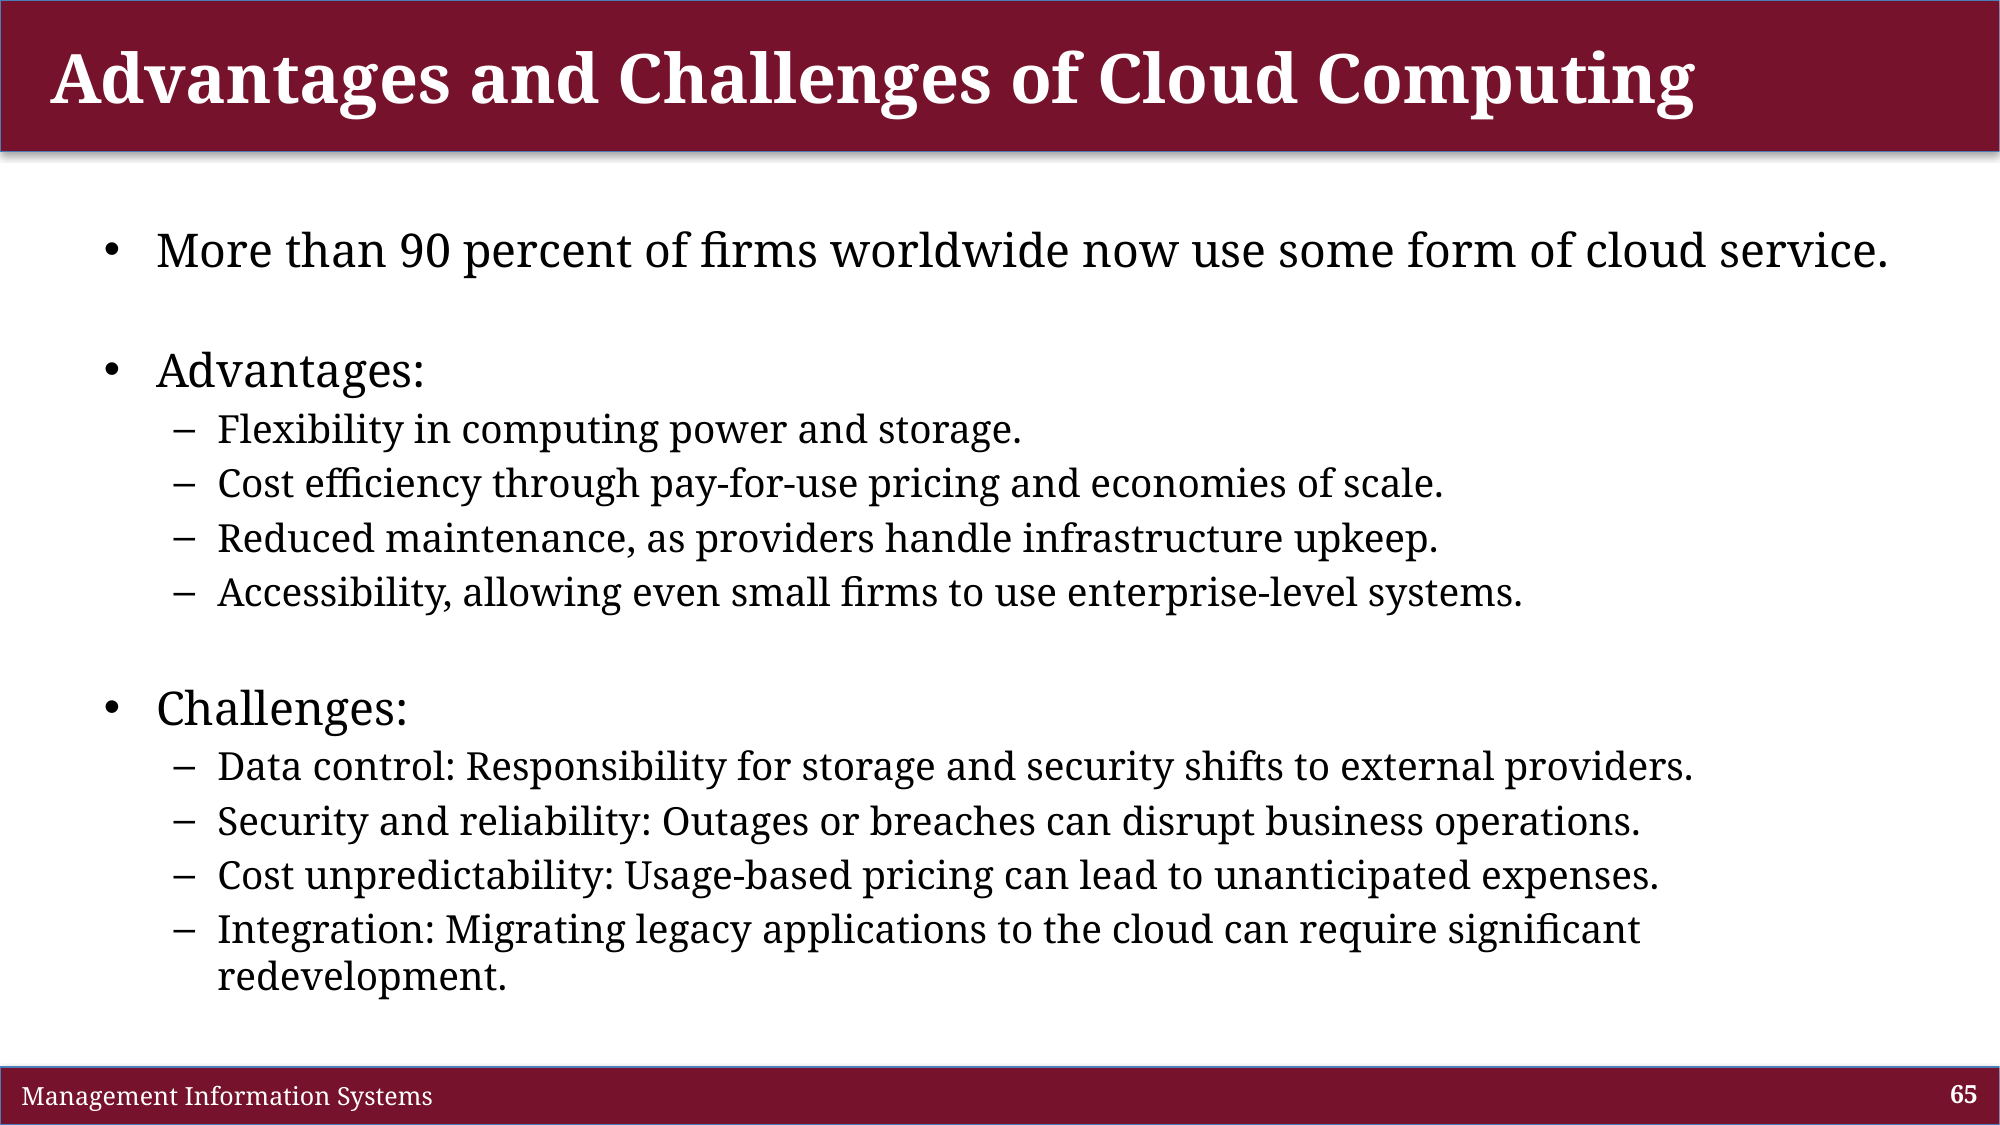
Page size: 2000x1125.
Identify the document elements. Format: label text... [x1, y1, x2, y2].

slide_number 65 [1649, 1066, 2000, 1125]
footer Management Information Systems [0, 1066, 475, 1125]
text_box [475, 1066, 1649, 1125]
title Advantages and Challenges of Cloud Computing [0, 0, 2000, 152]
list More than 90 percent of firms worldwide now use some form of cloud service. Advantages: Flexibility in computing power and storage. Cost efficiency through pay-for-use pricing and economies of scale. Reduced maintenance, as providers handle infrastructure upkeep. Accessibility, allowing even small firms to use enterprise-level systems. Challenges: Data control: Responsibility for storage and security shifts to external providers. Security and reliability: Outages or breaches can disrupt business operations. Cost unpredictability: Usage-based pricing can lead to unanticipated expenses. Integration: Migrating legacy applications to the cloud can require significant redevelopment. [88, 213, 1911, 1047]
